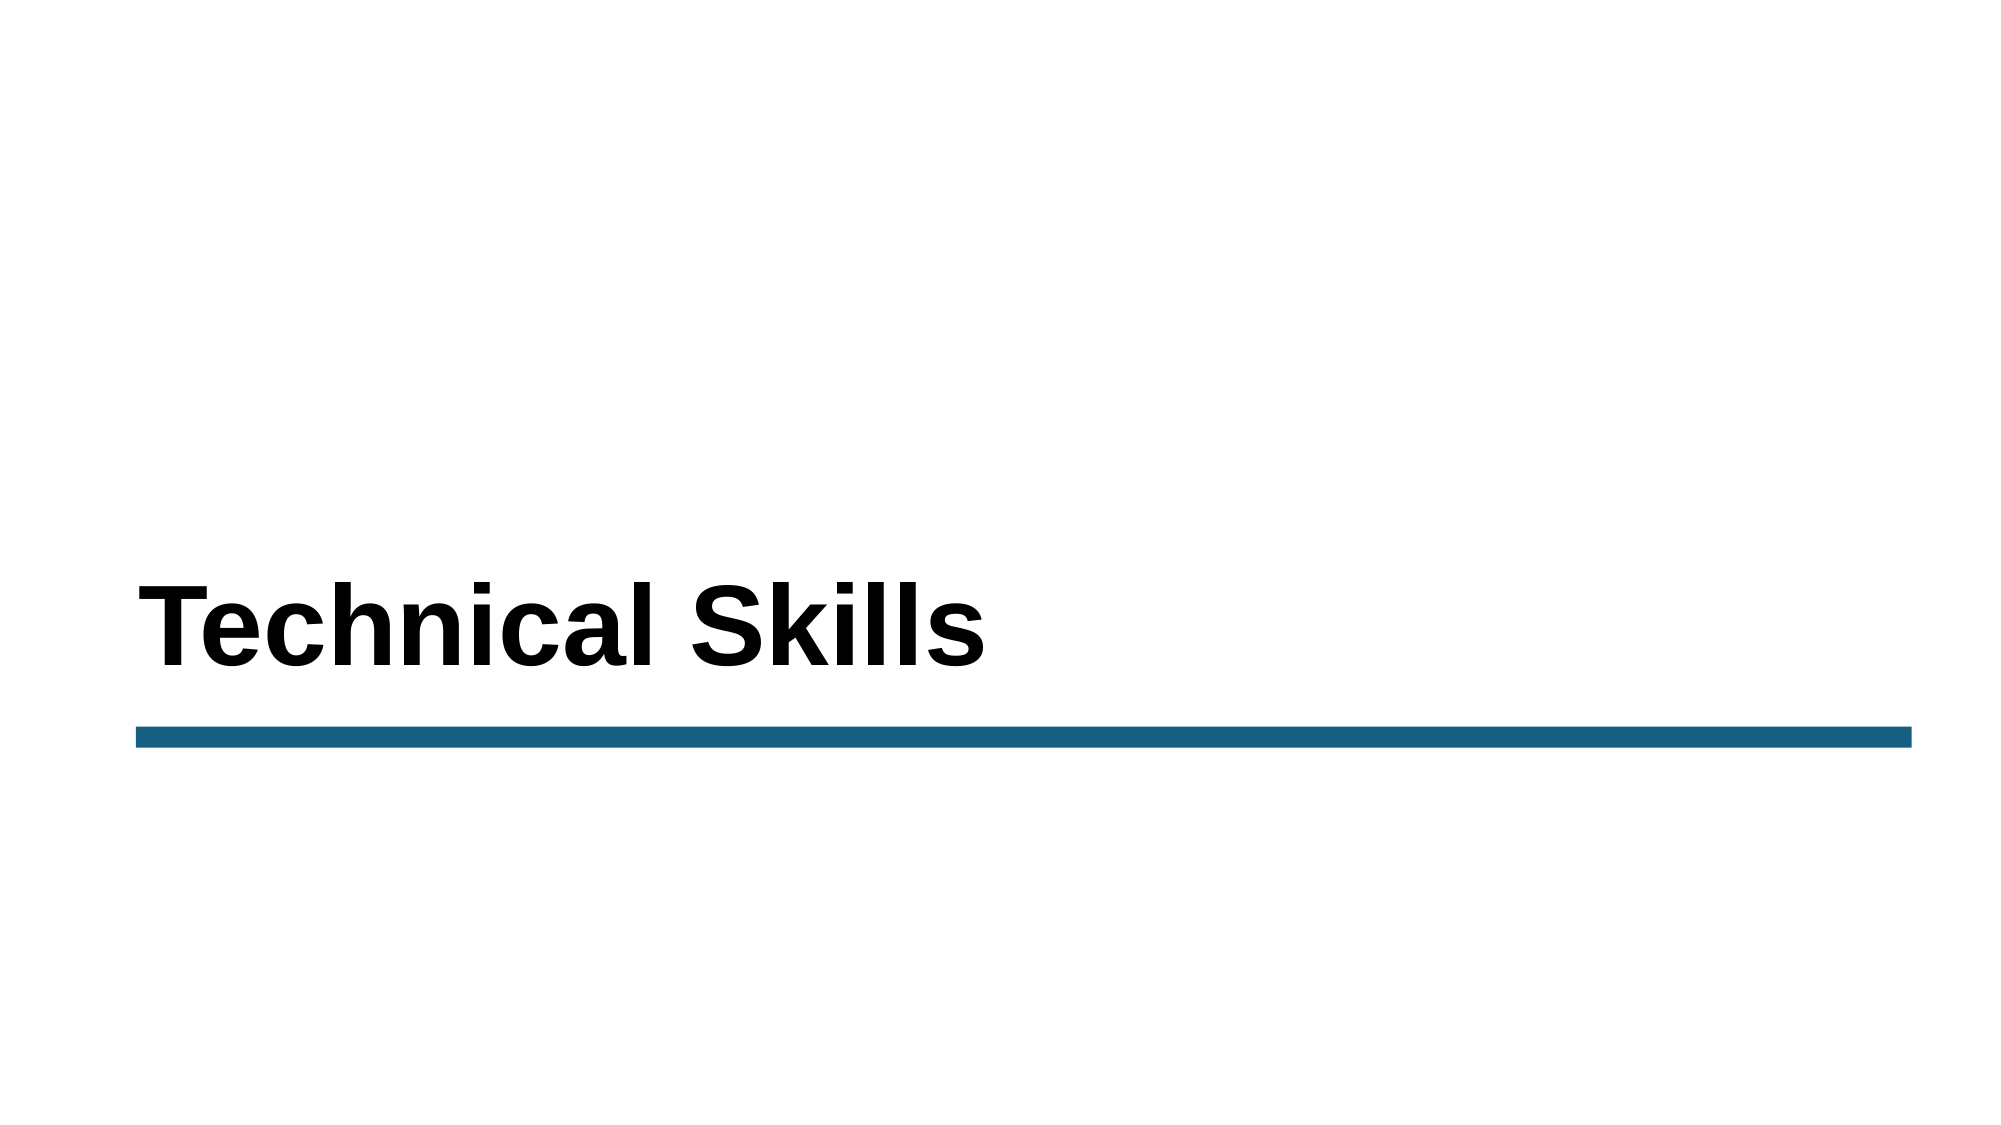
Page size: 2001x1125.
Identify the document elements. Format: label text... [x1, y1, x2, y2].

text_box [134, 725, 1913, 749]
title Technical Skills [123, 543, 1638, 698]
